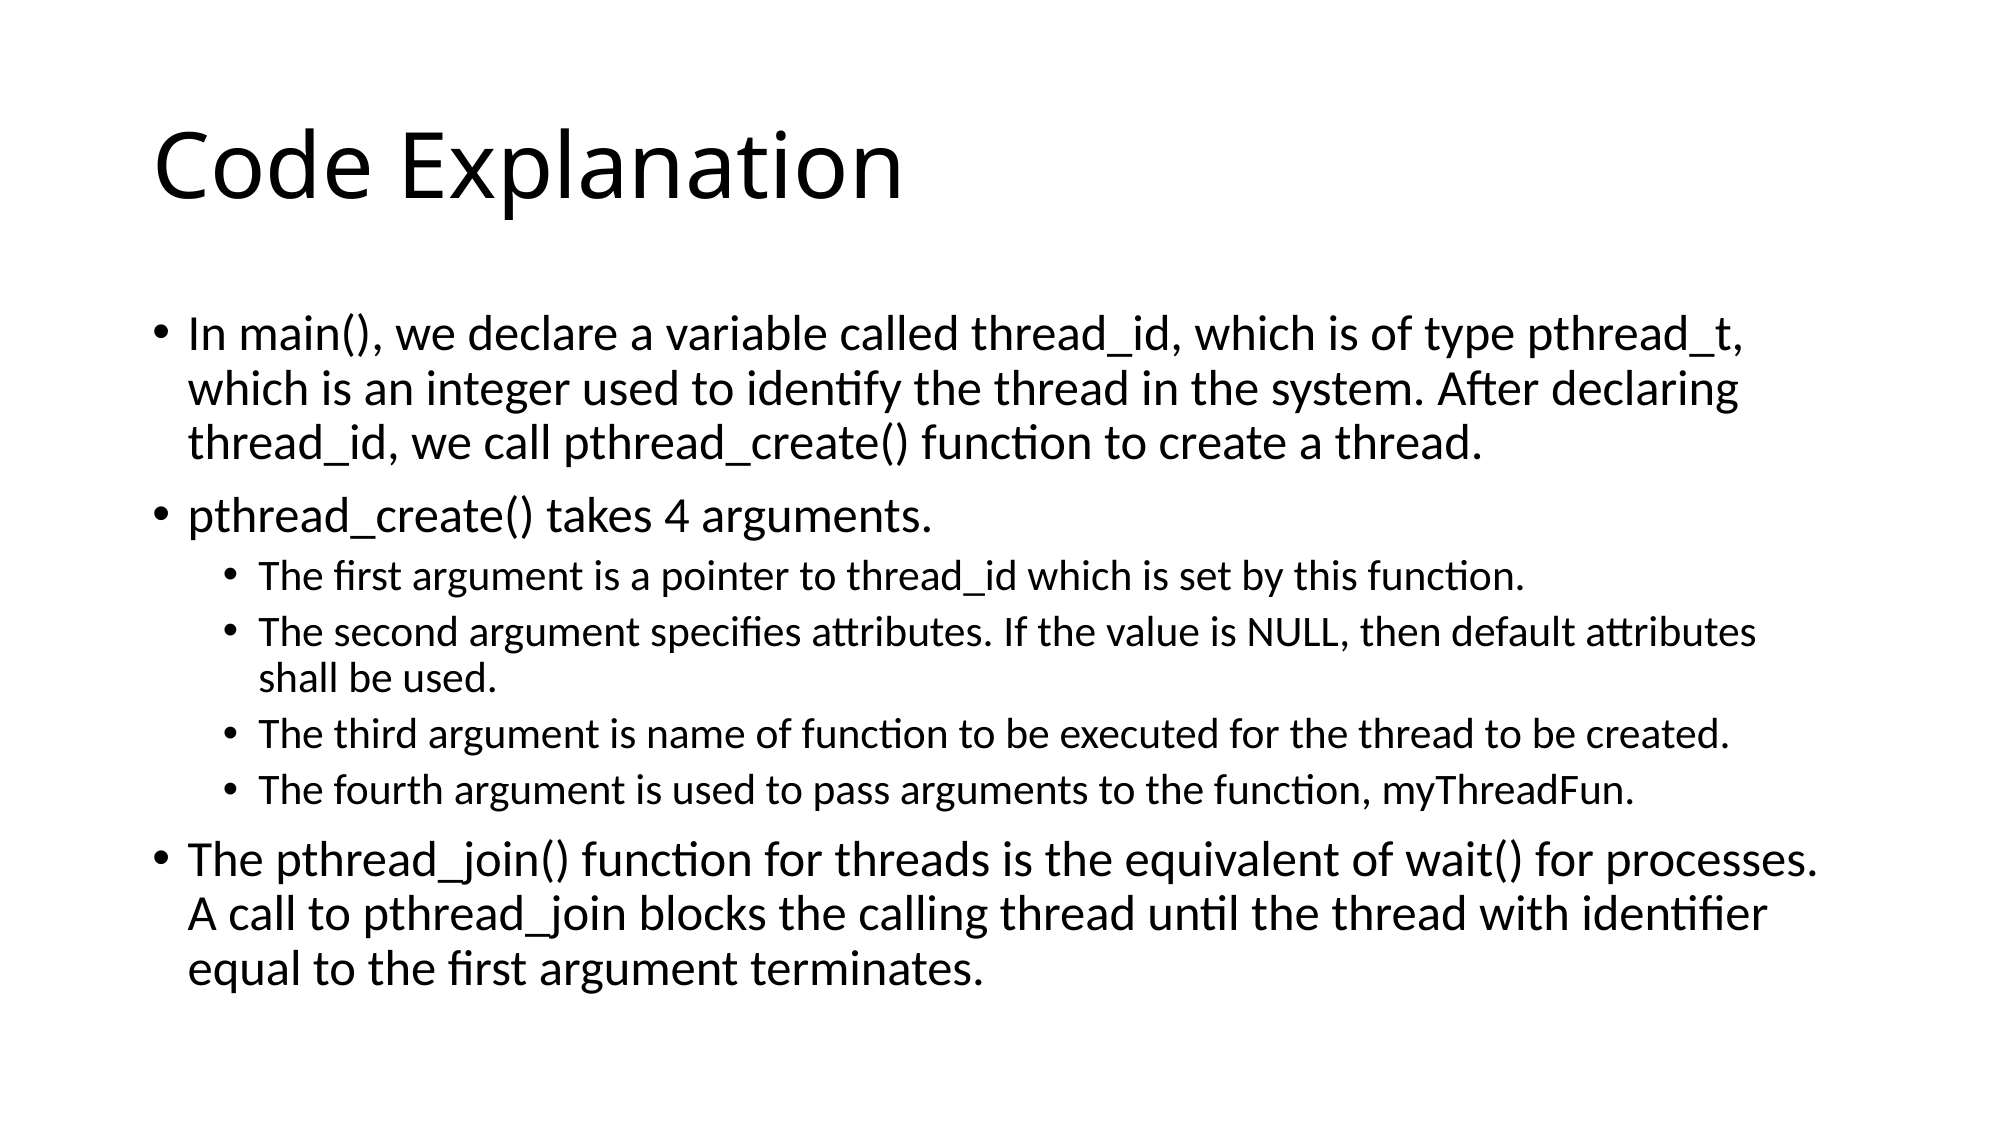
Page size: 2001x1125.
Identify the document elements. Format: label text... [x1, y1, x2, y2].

title Code Explanation [137, 59, 1863, 278]
list In main(), we declare a variable called thread_id, which is of type pthread_t, which is an integer used to identify the thread in the system. After declaring thread_id, we call pthread_create() function to create a thread. pthread_create() takes 4 arguments. The first argument is a pointer to thread_id which is set by this function. The second argument specifies attributes. If the value is NULL, then default attributes shall be used. The third argument is name of function to be executed for the thread to be created. The fourth argument is used to pass arguments to the function, myThreadFun. The pthread_join() function for threads is the equivalent of wait() for processes. A call to pthread_join blocks the calling thread until the thread with identifier equal to the first argument terminates. [137, 299, 1863, 1014]
